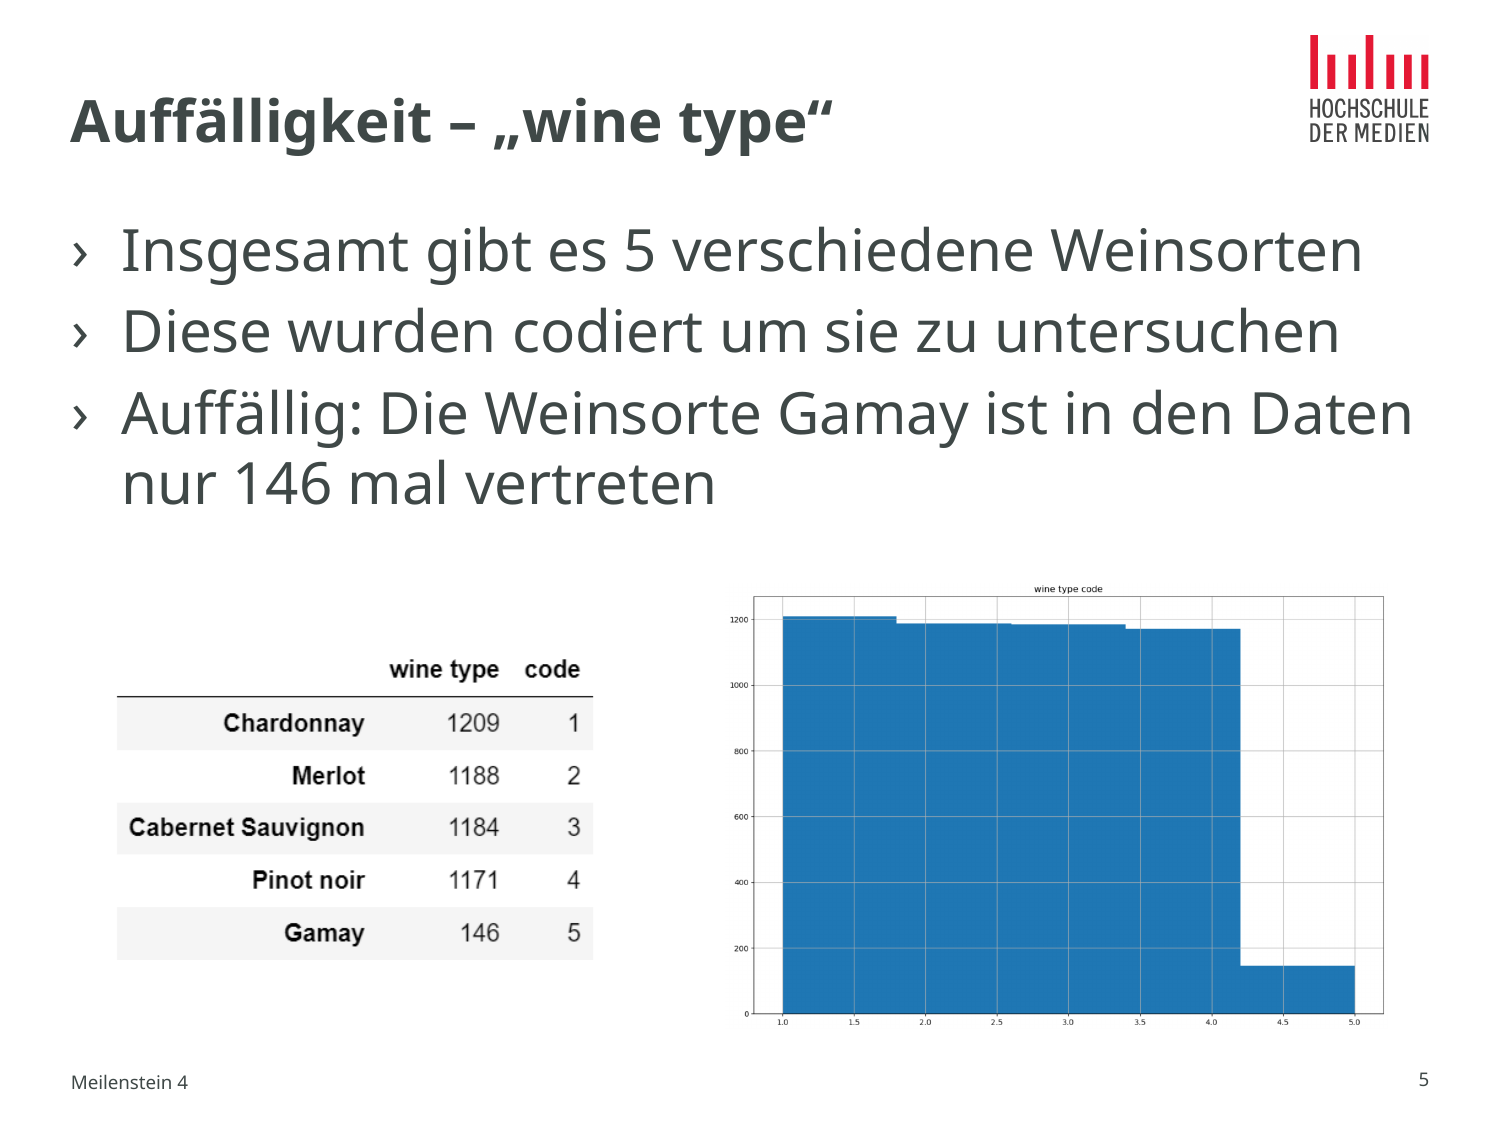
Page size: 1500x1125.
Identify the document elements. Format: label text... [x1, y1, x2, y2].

list Insgesamt gibt es 5 verschiedene Weinsorten Diese wurden codiert um sie zu untersuchen Auffällig: Die Weinsorte Gamay ist in den Daten nur 146 mal vertreten [71, 212, 1429, 1055]
picture [725, 583, 1389, 1030]
picture [111, 652, 603, 960]
title Auffälligkeit – „wine type“ [70, 35, 1421, 155]
